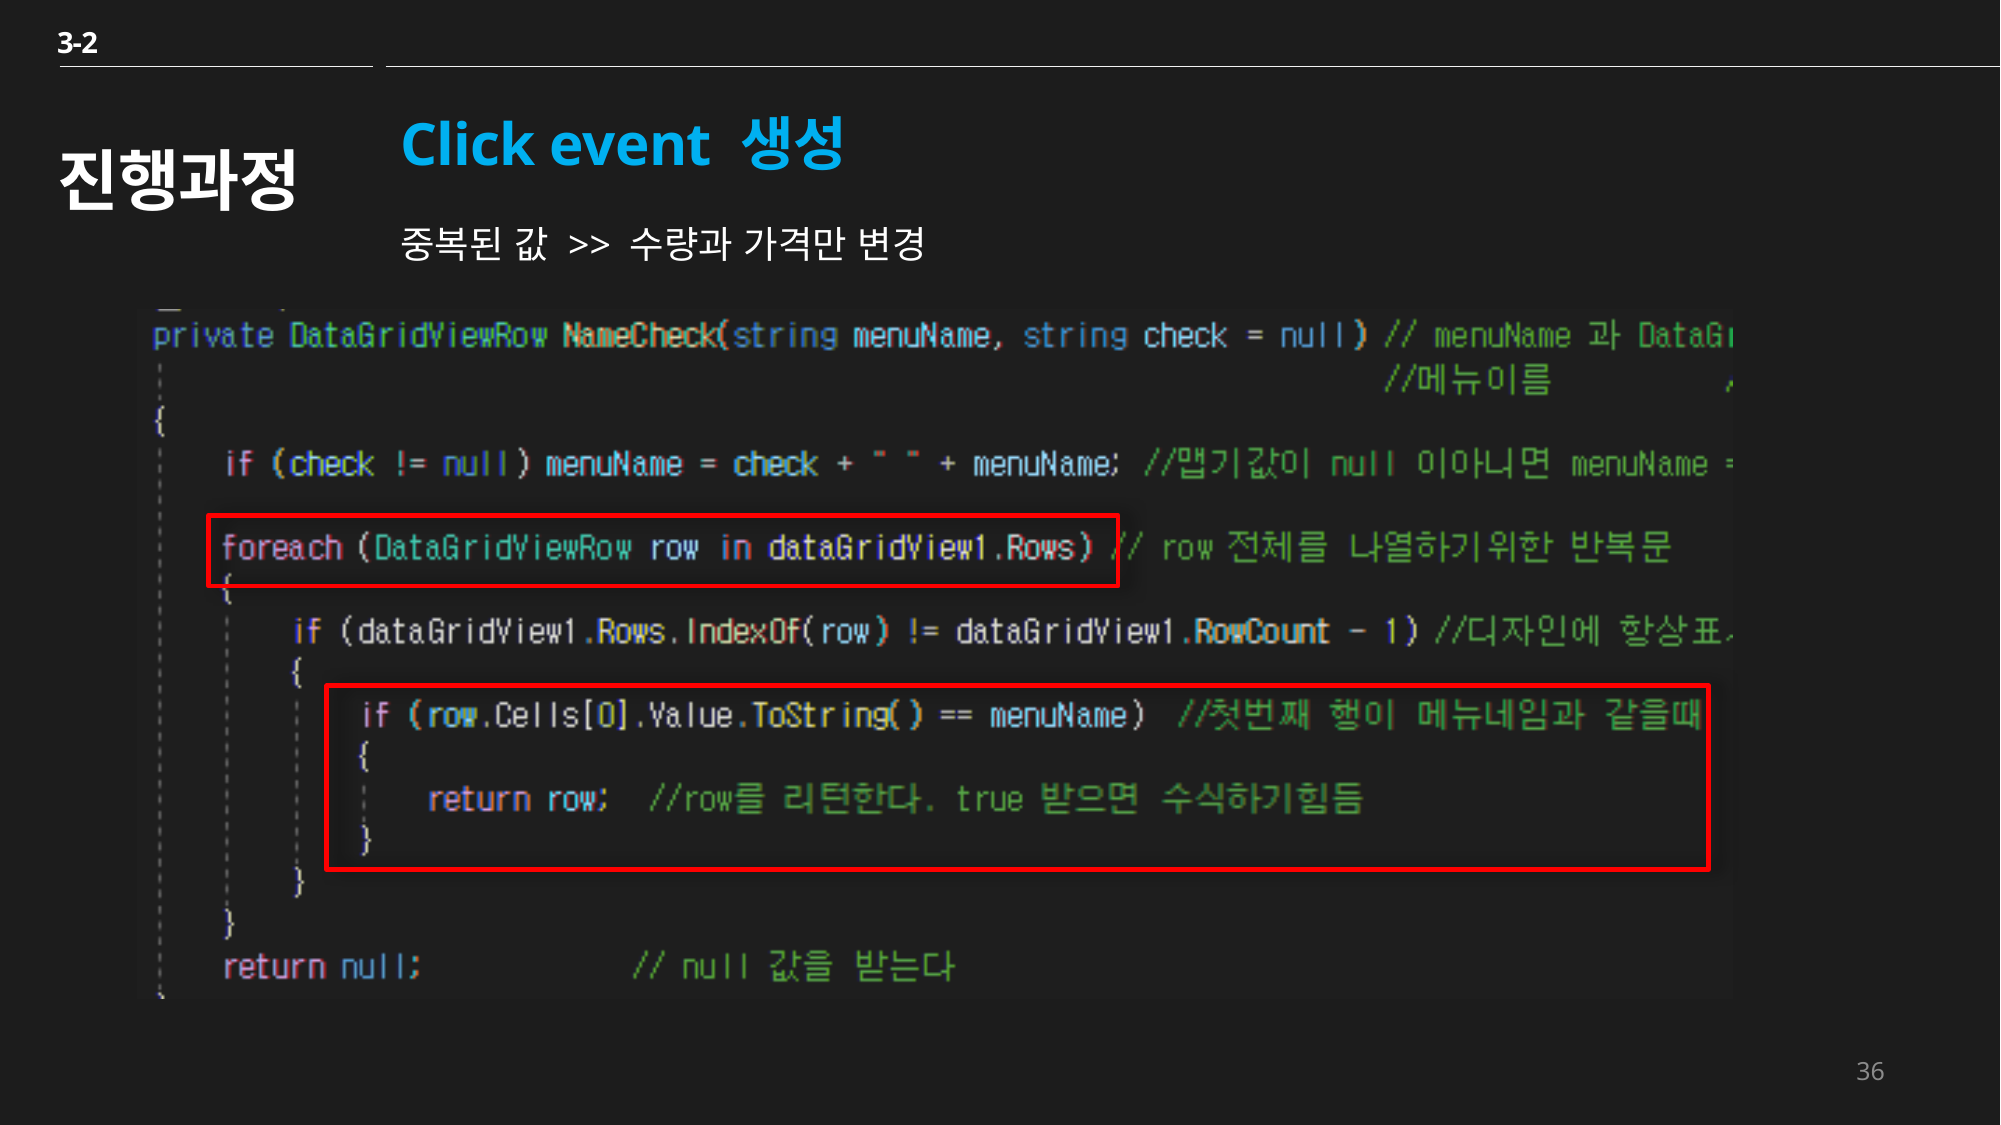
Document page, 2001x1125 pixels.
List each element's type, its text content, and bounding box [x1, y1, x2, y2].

picture [137, 308, 1733, 1000]
text_box 중복된 값 >> 수량과 가격만 변경 [385, 190, 1875, 274]
text_box Click event 생성 [385, 99, 1395, 185]
text_box 3-2 [42, 17, 113, 102]
title 진행과정 [42, 131, 374, 373]
slide_number 36 [1433, 1042, 1900, 1103]
